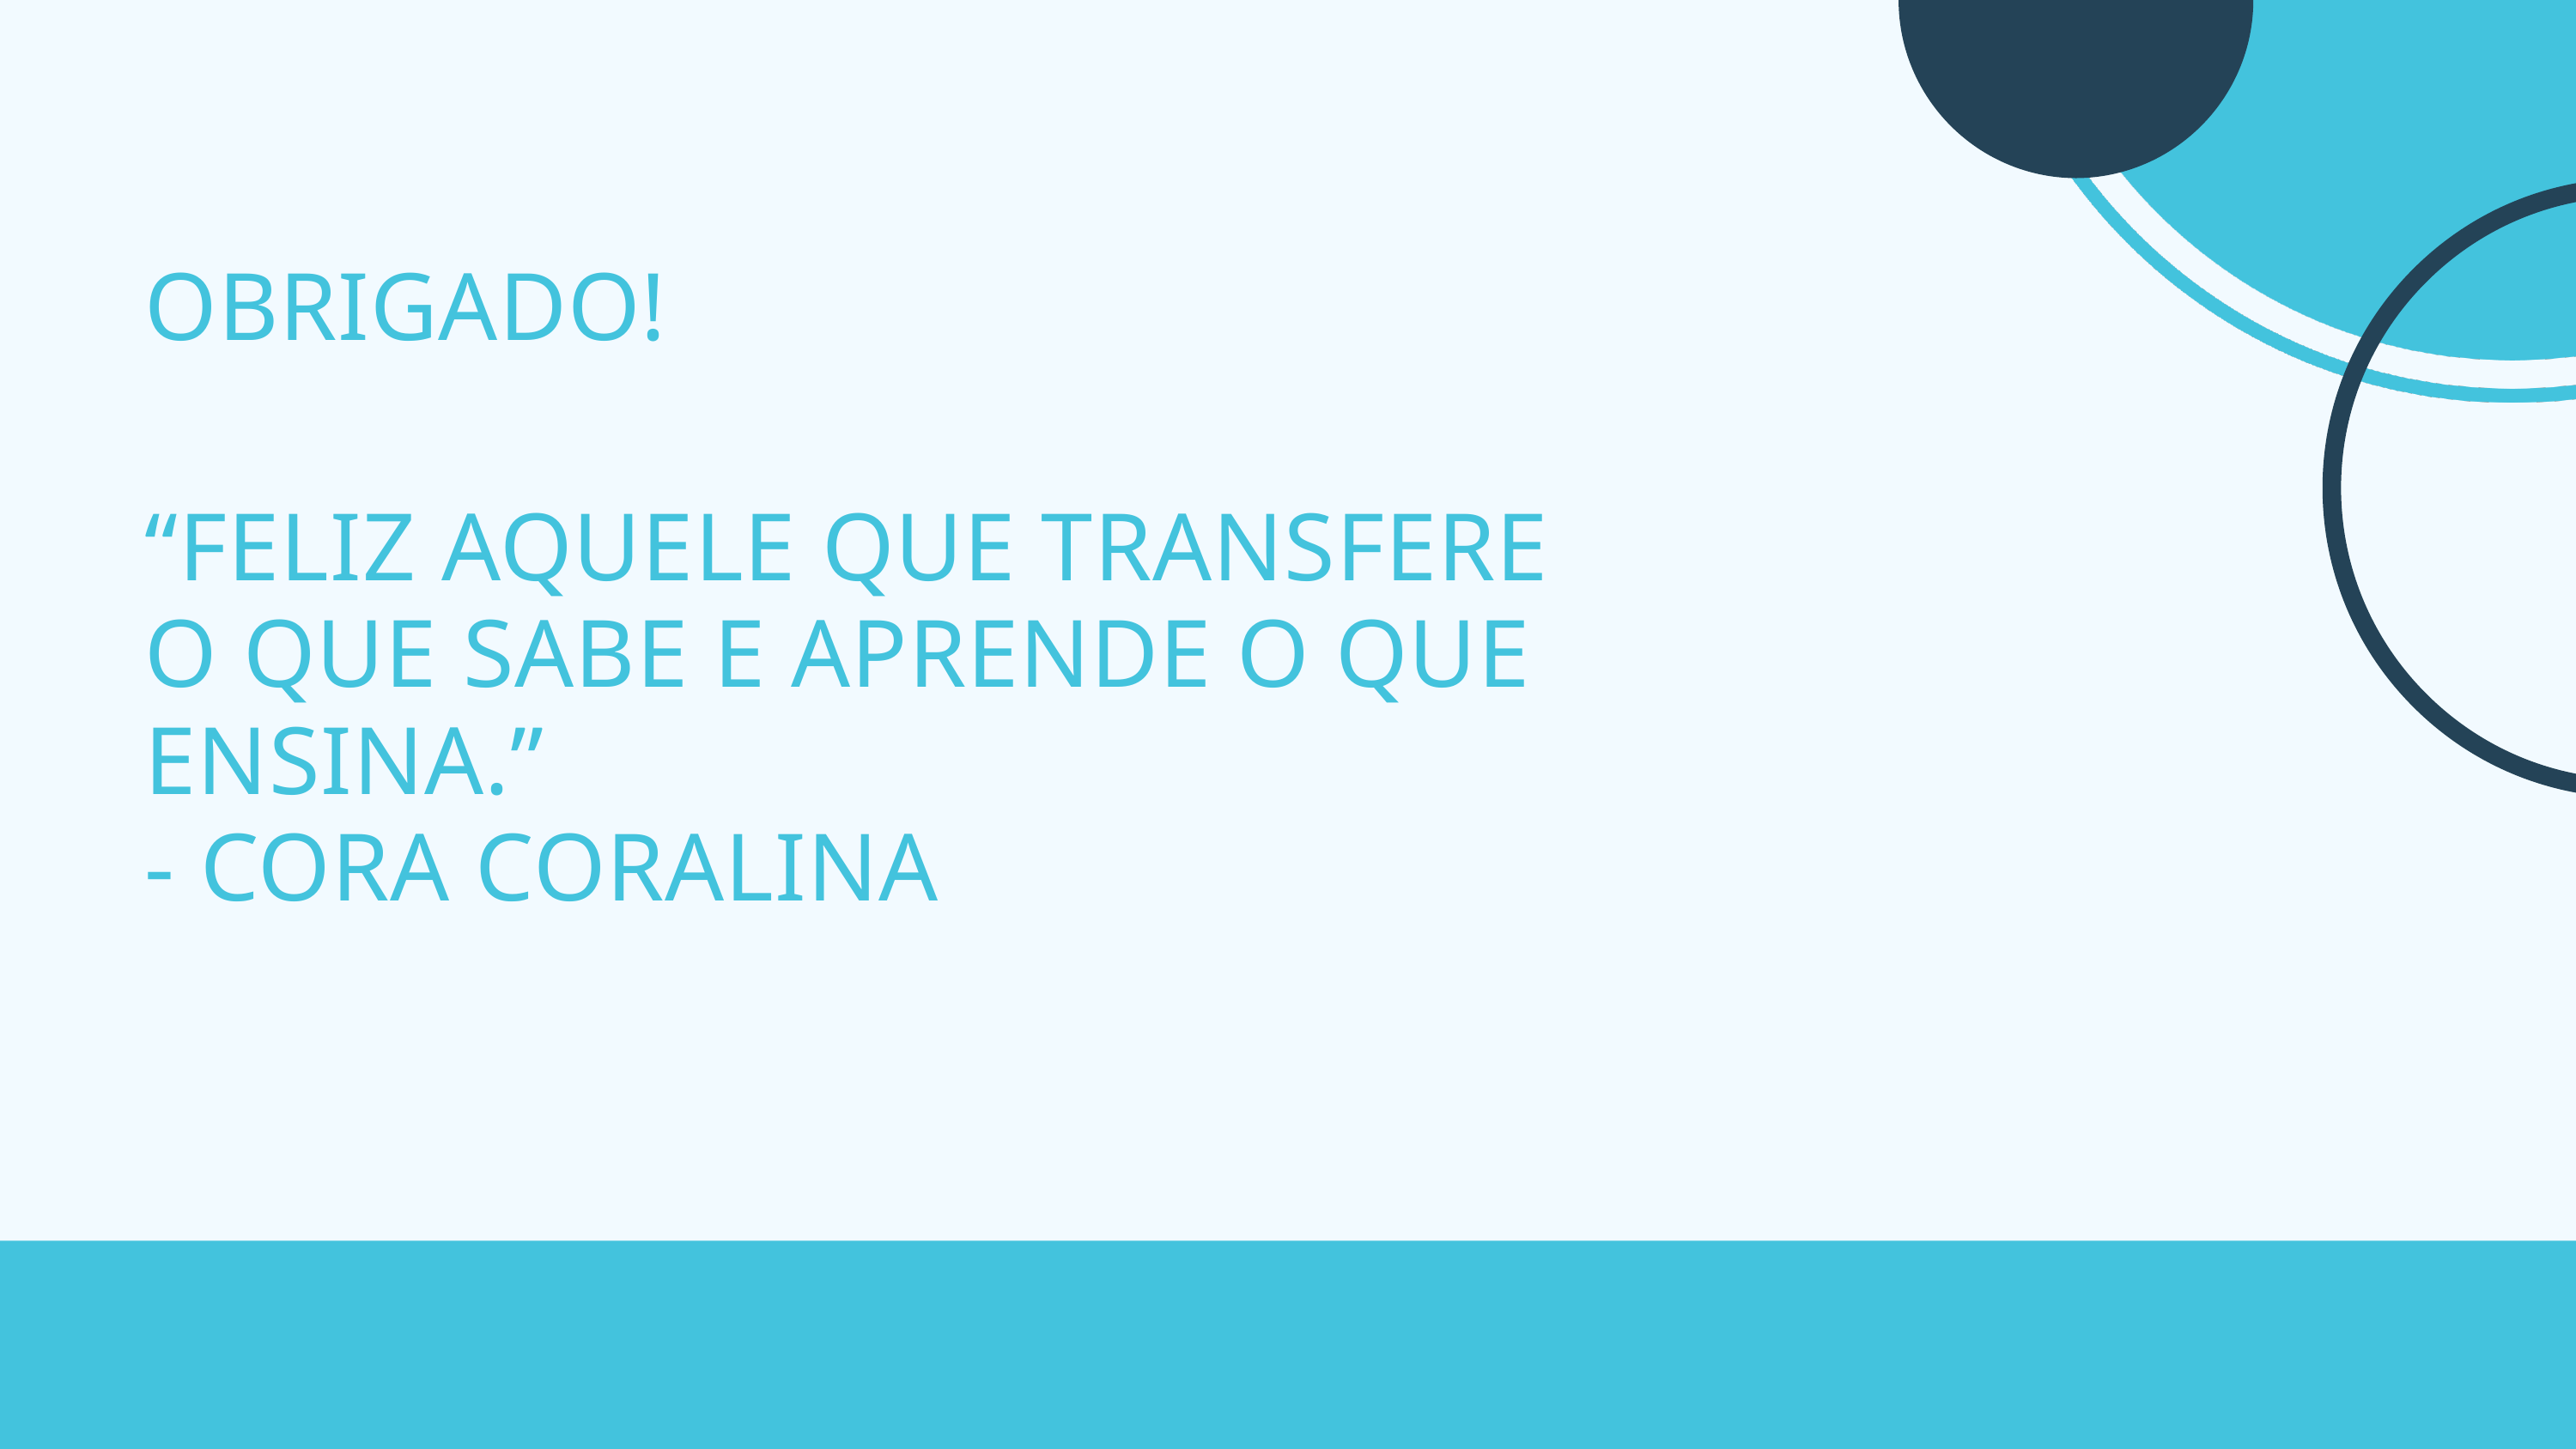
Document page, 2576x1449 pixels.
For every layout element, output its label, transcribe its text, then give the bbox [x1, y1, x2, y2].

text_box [1897, 0, 2255, 179]
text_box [2322, 178, 2576, 798]
text_box OBRIGADO! [144, 252, 1598, 360]
text_box “FELIZ AQUELE QUE TRANSFERE O QUE SABE E APRENDE O QUE ENSINA.” - CORA CORALINA [144, 492, 1598, 920]
text_box [1967, 0, 2576, 403]
text_box [0, 1240, 2576, 1449]
